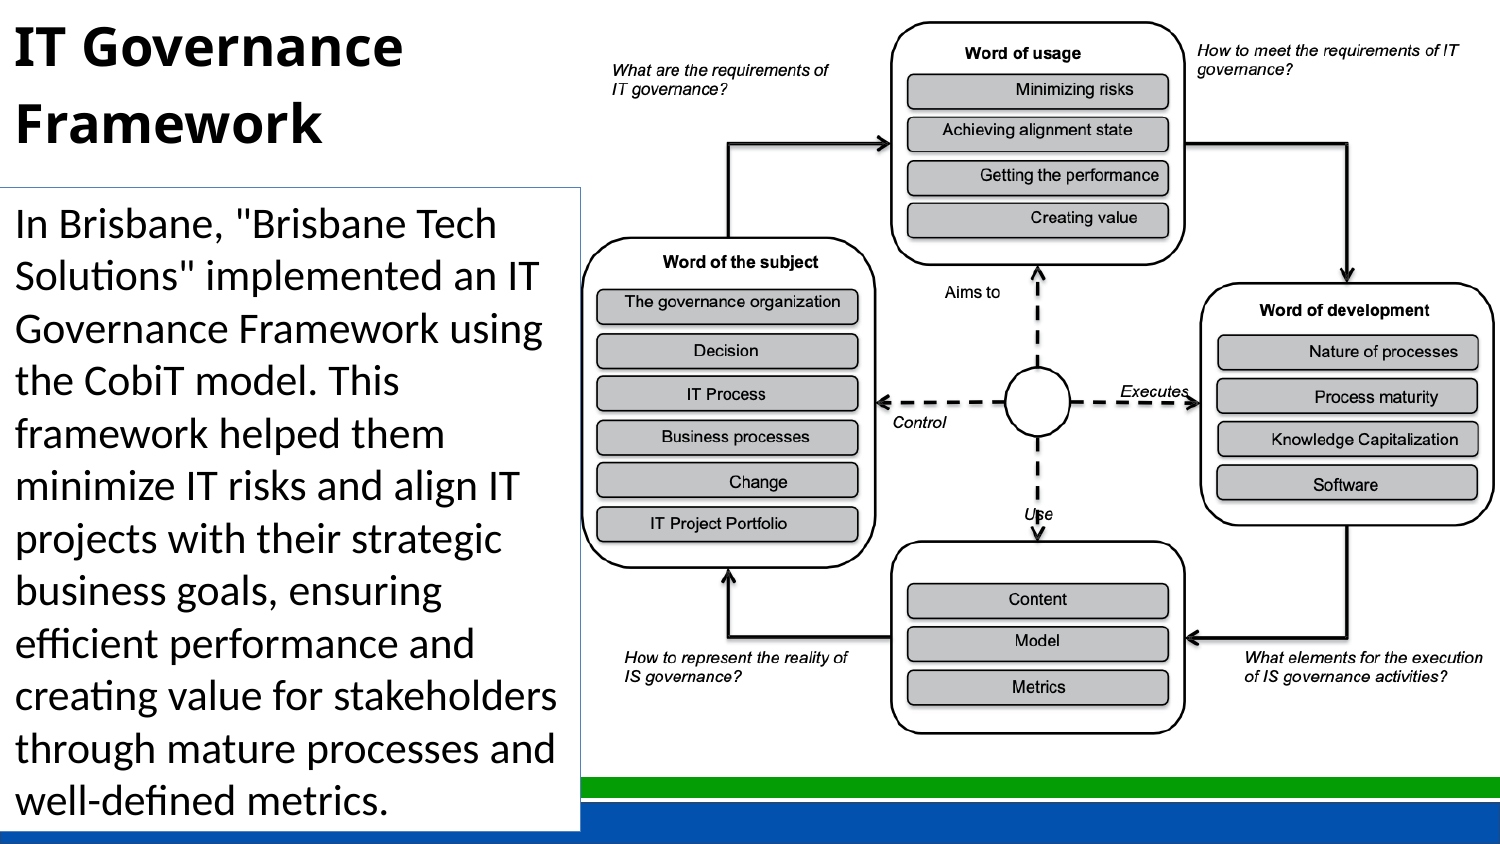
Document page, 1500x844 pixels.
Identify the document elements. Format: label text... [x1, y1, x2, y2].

picture [580, 0, 1500, 766]
text_box IT Governance Framework [14, 0, 456, 155]
text_box [581, 777, 1500, 798]
text_box In Brisbane, "Brisbane Tech Solutions" implemented an IT Governance Framework using the CobiT model. This framework helped them minimize IT risks and align IT projects with their strategic business goals, ensuring efficient performance and creating value for stakeholders through mature processes and well-defined metrics. [0, 187, 581, 832]
text_box [0, 803, 1500, 844]
